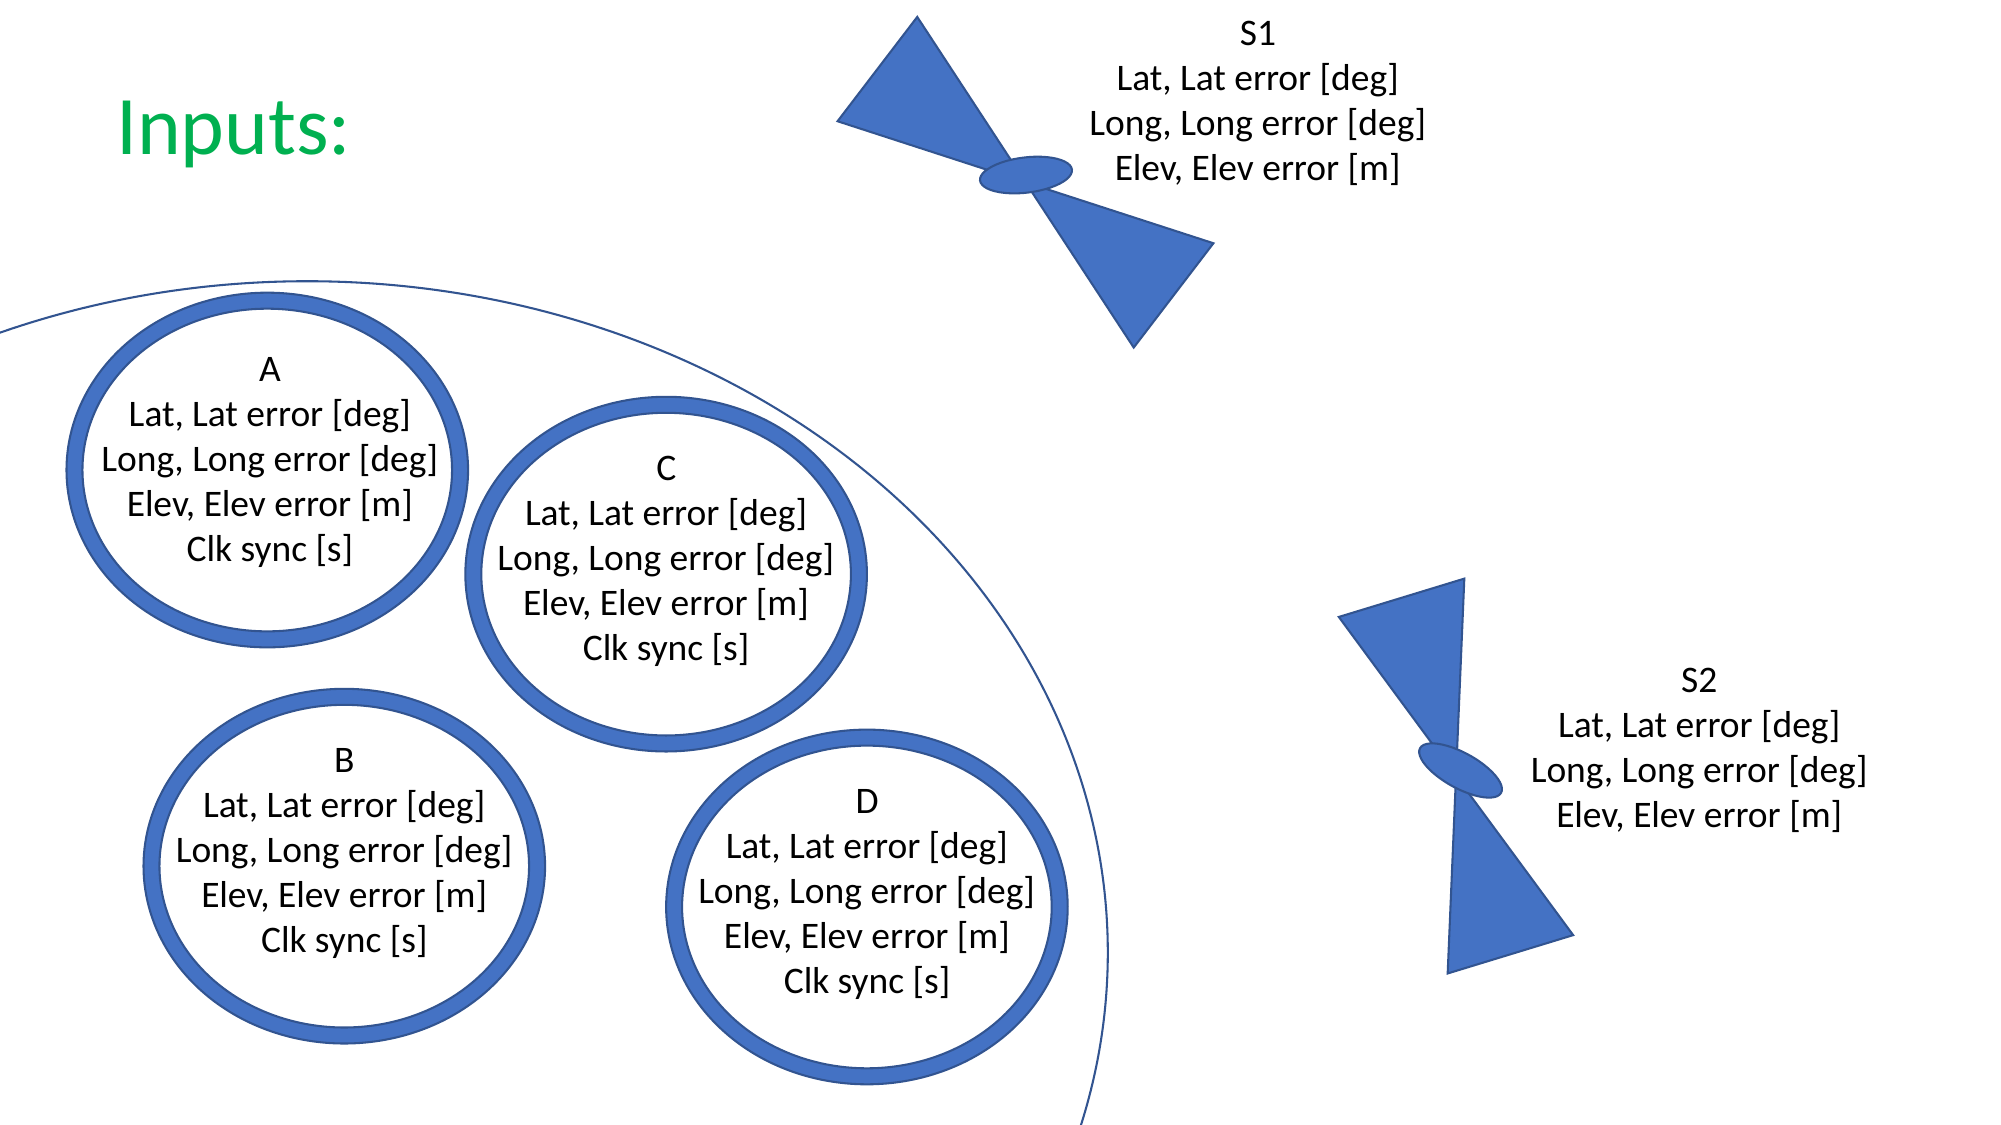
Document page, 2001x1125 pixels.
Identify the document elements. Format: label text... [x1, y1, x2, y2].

text_box [464, 532, 470, 617]
text_box [134, 291, 401, 336]
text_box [1269, 710, 1643, 842]
text_box [500, 676, 832, 753]
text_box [839, 116, 1212, 248]
text_box [178, 968, 510, 1045]
text_box [104, 576, 430, 649]
text_box [65, 418, 74, 522]
text_box [862, 531, 868, 618]
text_box [466, 438, 470, 502]
text_box [540, 822, 547, 910]
text_box C Lat, Lat error [deg] Long, Long error [deg] Elev, Elev error [m] Clk sync [s] [470, 435, 862, 676]
text_box Inputs: [101, 64, 527, 179]
text_box [539, 395, 793, 435]
text_box [218, 687, 471, 727]
text_box [1063, 864, 1069, 950]
text_box [740, 728, 994, 768]
text_box [701, 1009, 1033, 1086]
text_box [0, 280, 1109, 1125]
text_box [142, 824, 148, 908]
text_box S1 Lat, Lat error [deg] Long, Long error [deg] Elev, Elev error [m] [1062, 0, 1454, 196]
text_box S2 Lat, Lat error [deg] Long, Long error [deg] Elev, Elev error [m] [1503, 647, 1895, 843]
text_box D Lat, Lat error [deg] Long, Long error [deg] Elev, Elev error [m] Clk sync [s] [671, 768, 1063, 1009]
text_box A Lat, Lat error [deg] Long, Long error [deg] Elev, Elev error [m] Clk sync [s] [74, 336, 466, 576]
text_box B Lat, Lat error [deg] Long, Long error [deg] Elev, Elev error [m] Clk sync [s] [148, 727, 540, 968]
text_box [665, 864, 671, 950]
